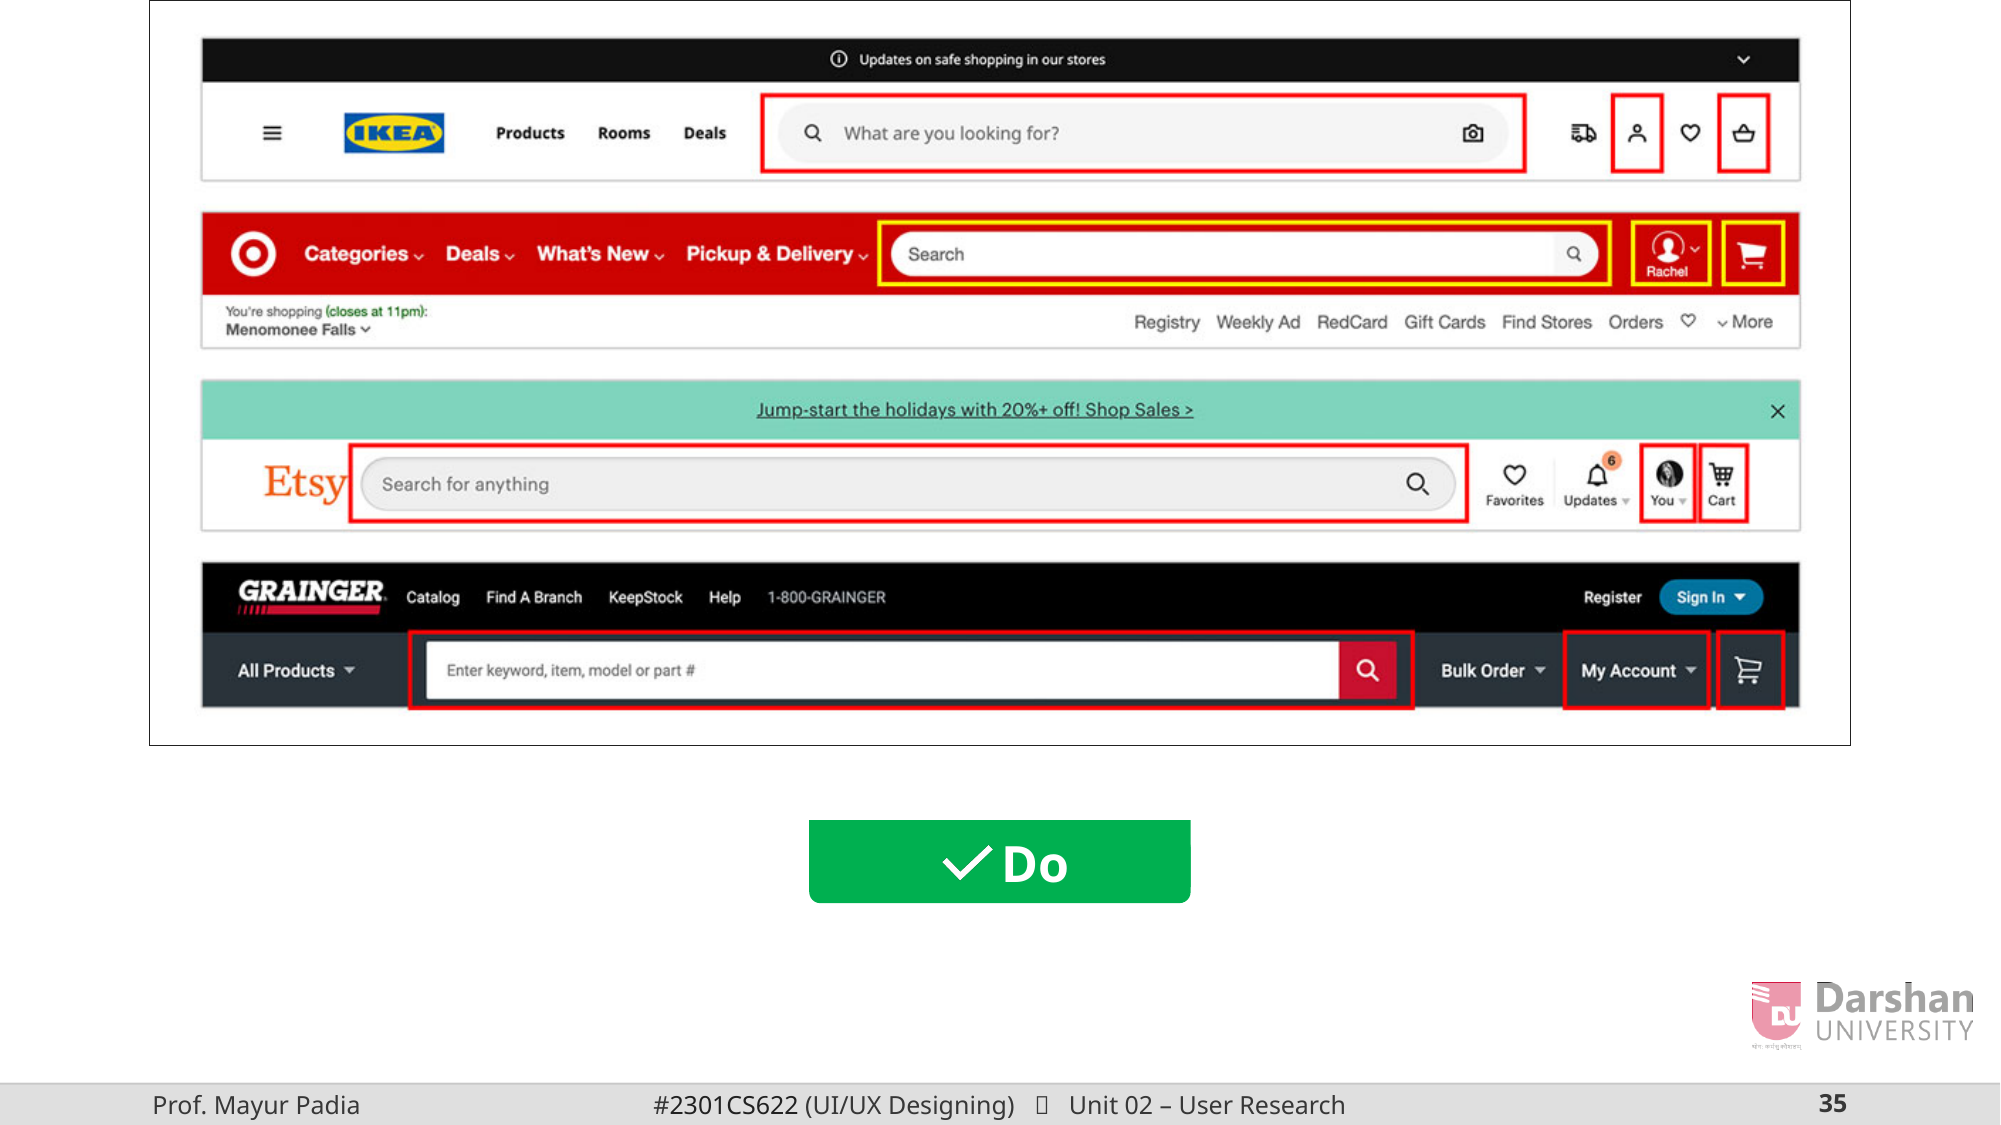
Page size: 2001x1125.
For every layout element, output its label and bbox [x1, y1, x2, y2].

text_box [809, 820, 1191, 904]
picture [149, 0, 1851, 746]
